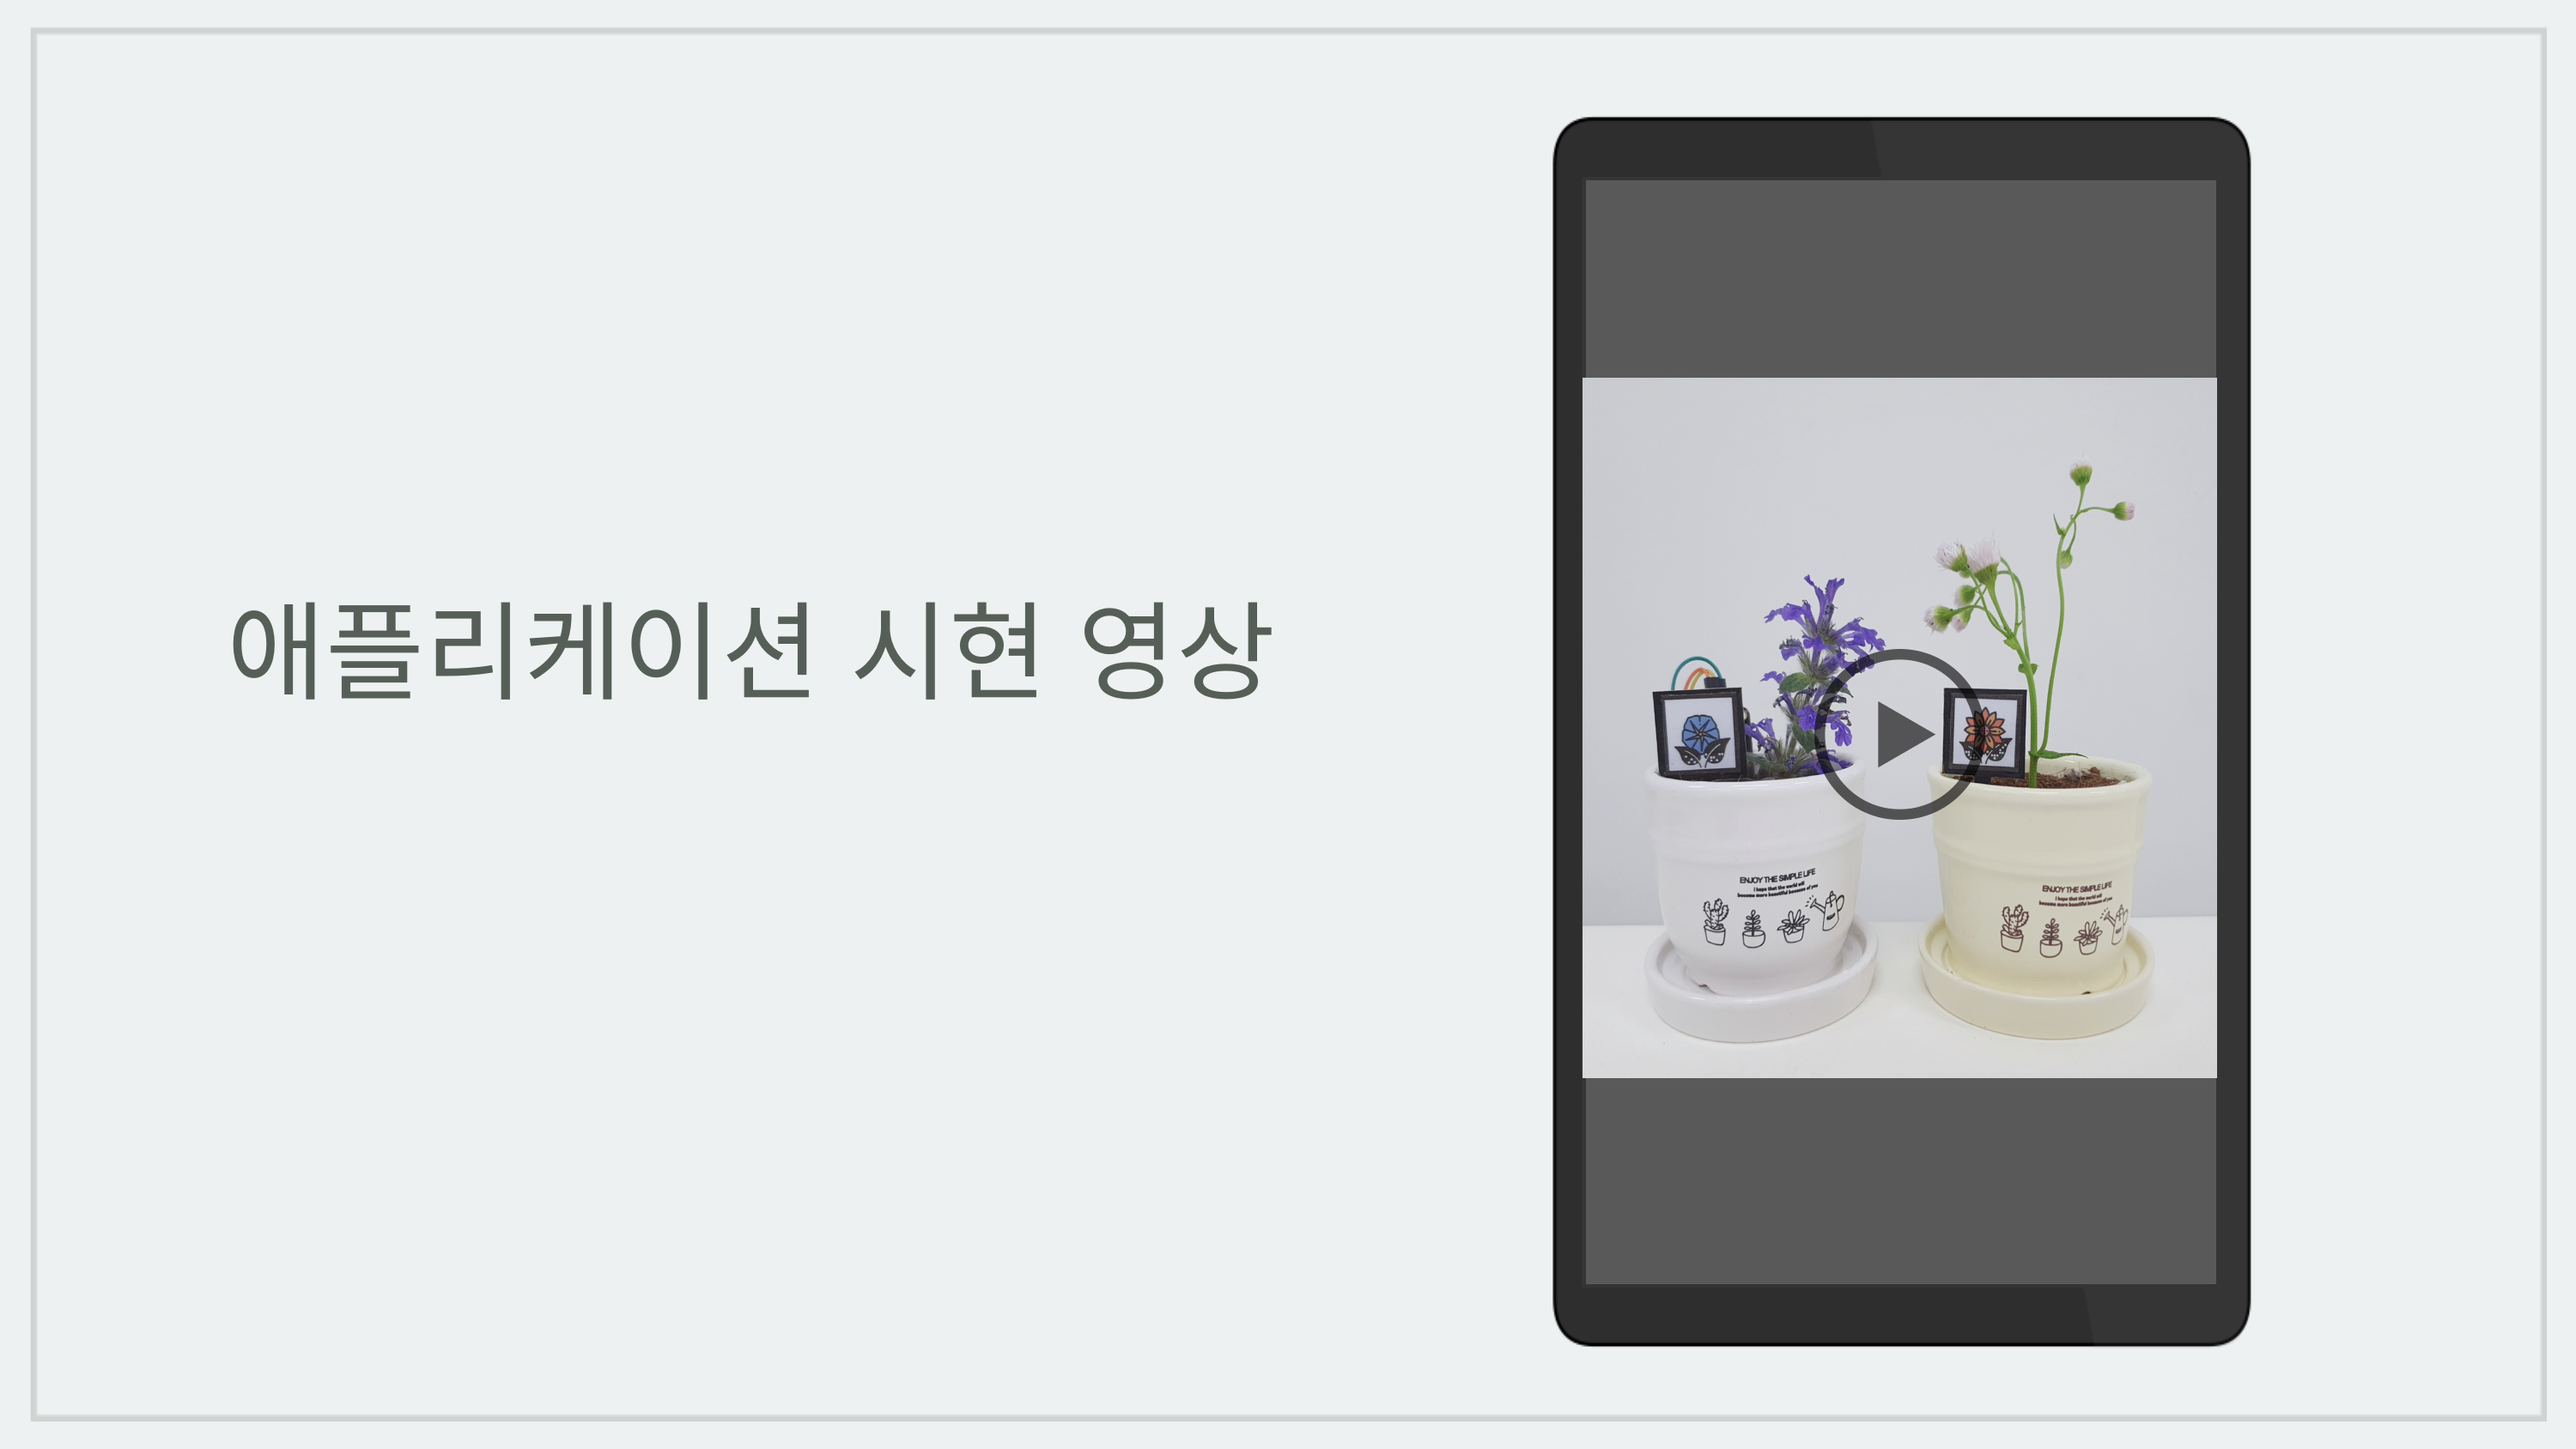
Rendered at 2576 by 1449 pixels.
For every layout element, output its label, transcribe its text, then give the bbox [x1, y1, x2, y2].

picture [33, 29, 2544, 1419]
text_box 애플리케이션 시현 영상 [0, 578, 1543, 719]
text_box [1547, 112, 2255, 1352]
